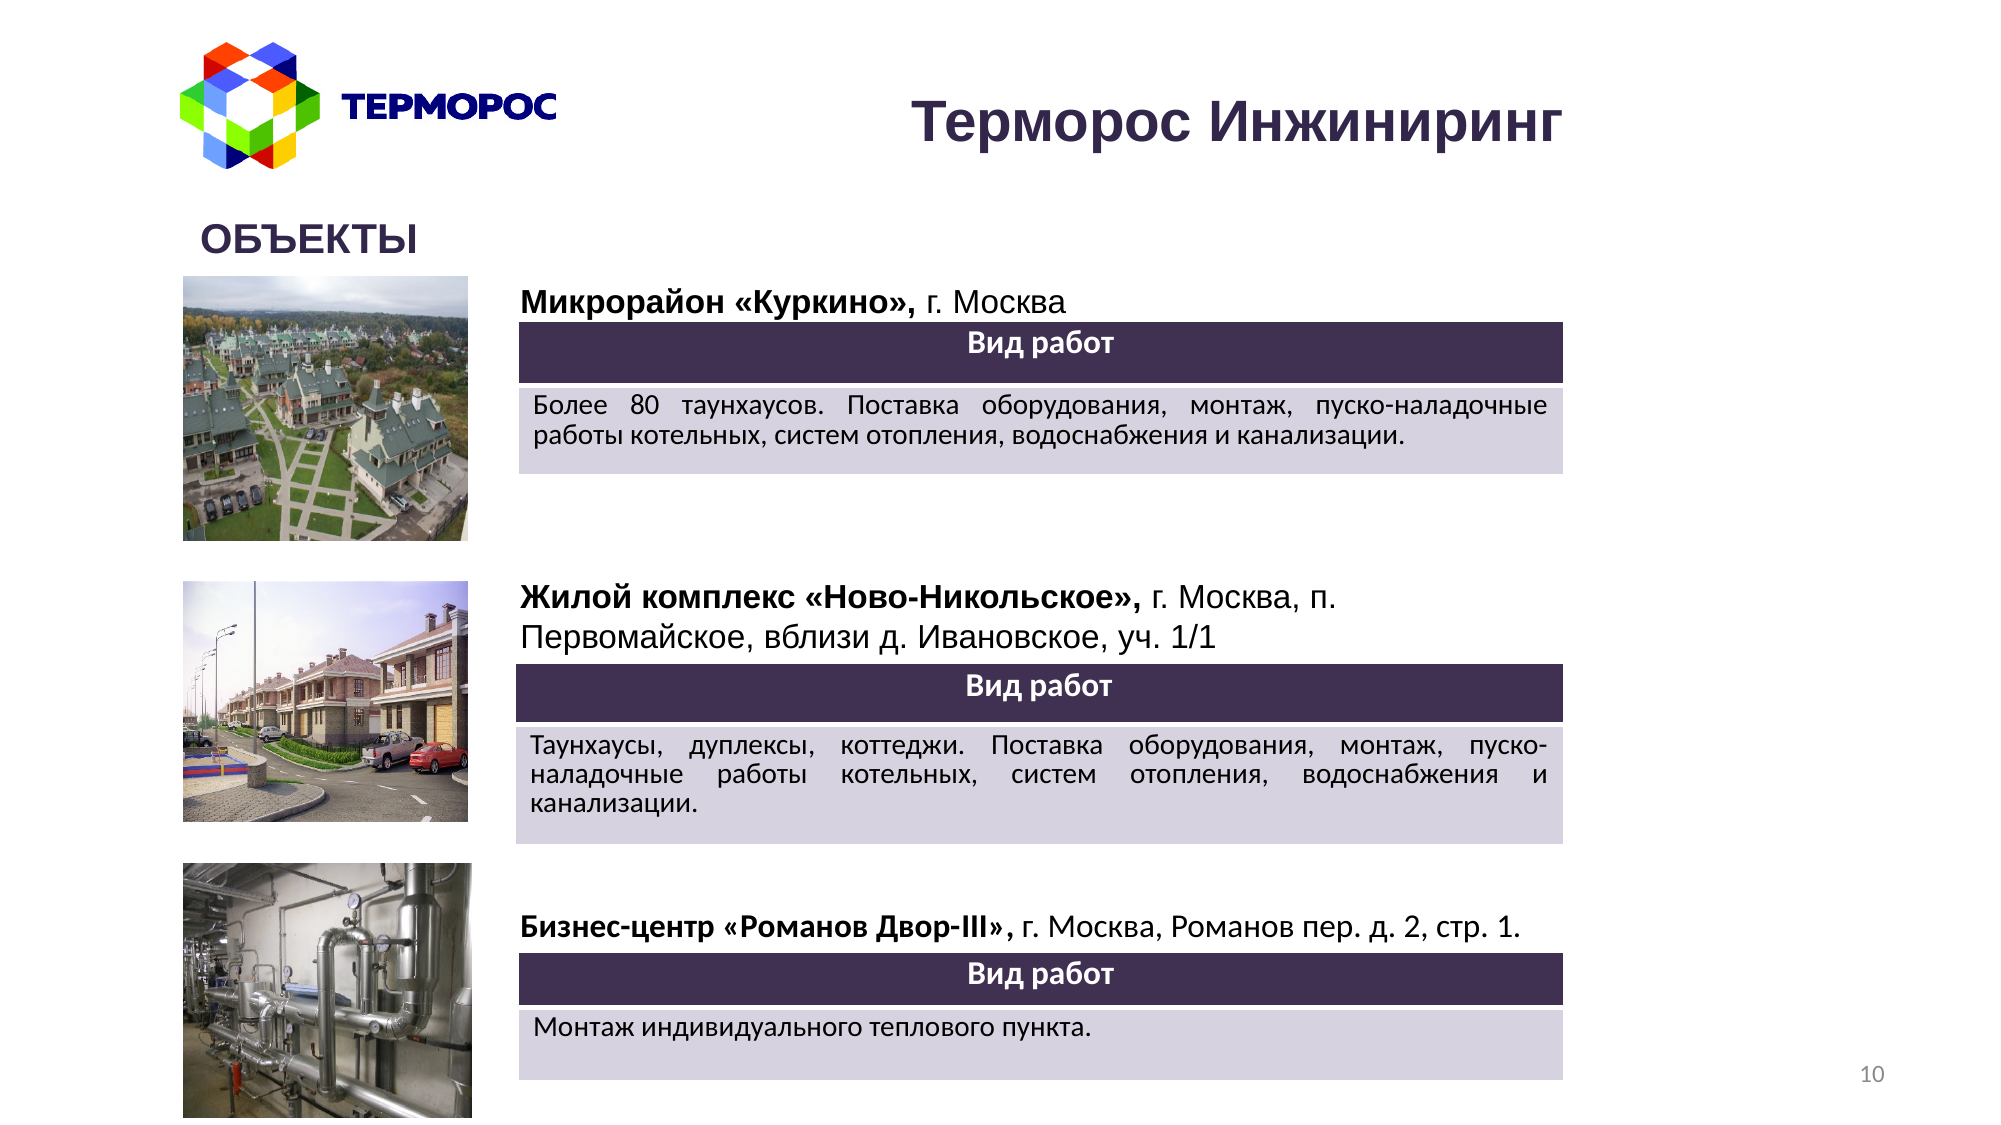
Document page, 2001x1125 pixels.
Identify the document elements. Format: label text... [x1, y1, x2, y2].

text_box Терморос Инжиниринг [705, 43, 1580, 194]
text_box ОБЪЕКТЫ [185, 204, 433, 270]
picture [180, 42, 556, 169]
picture [182, 581, 469, 822]
table_cell Монтаж индивидуального теплового пункта. [519, 1010, 1563, 1080]
table_header Вид работ [519, 953, 1563, 1005]
text_box Бизнес-центр «Романов Двор-III», г. Москва, Романов пер. д. 2, стр. 1. [505, 896, 1564, 952]
table_header Вид работ [519, 322, 1563, 383]
text_box Жилой комплекс «Ново-Никольское», г. Москва, п. Первомайское, вблизи д. Ивановское, уч. 1/1 [505, 567, 1564, 663]
text_box Микрорайон «Куркино», г. Москва [505, 272, 1564, 328]
slide_number 10 [1433, 1042, 1900, 1103]
picture [182, 276, 469, 541]
picture [182, 862, 473, 1118]
table_cell Более 80 таунхаусов. Поставка оборудования, монтаж, пуско-наладочные работы котельных, систем отопления, водоснабжения и канализации. [519, 388, 1563, 474]
table_header Вид работ [516, 664, 1563, 722]
table_cell Таунхаусы, дуплексы, коттеджи. Поставка оборудования, монтаж, пуско-наладочные работы котельных, систем отопления, водоснабжения и канализации. [516, 727, 1563, 844]
